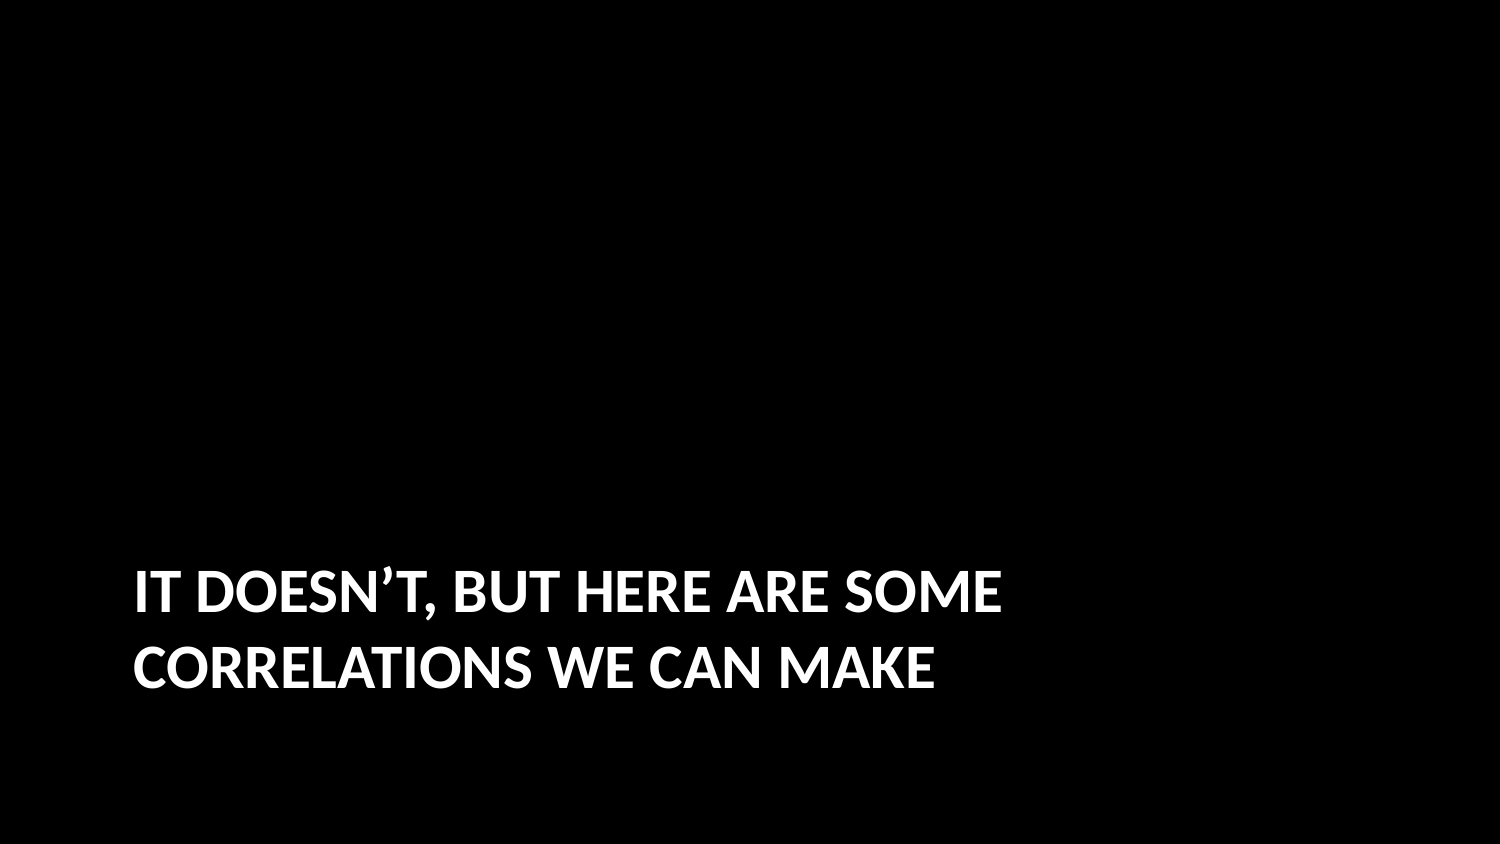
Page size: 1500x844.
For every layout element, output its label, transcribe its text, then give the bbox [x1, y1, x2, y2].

title It doesn’t, but here are some correlations we can make [118, 542, 1394, 710]
